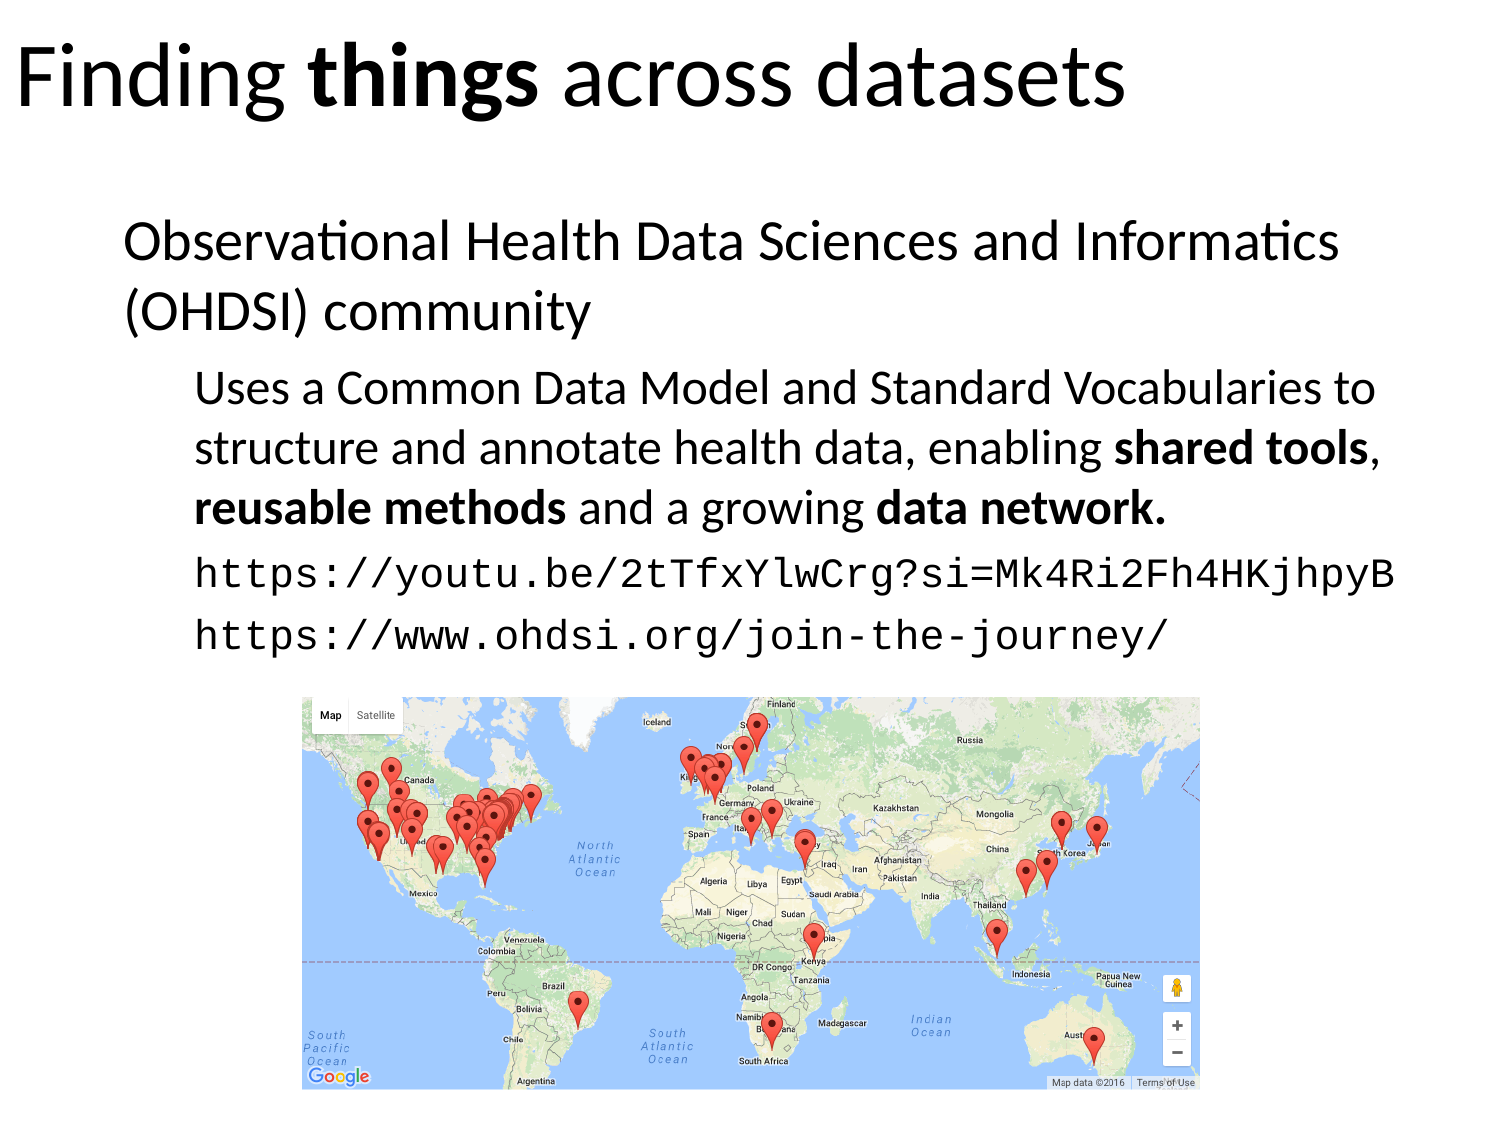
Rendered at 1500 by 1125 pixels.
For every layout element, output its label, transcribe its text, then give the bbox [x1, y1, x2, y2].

title Finding things across datasets [0, 0, 1425, 188]
list Observational Health Data Sciences and Informatics (OHDSI) community Uses a Common Data Model and Standard Vocabularies to structure and annotate health data, enabling shared tools, reusable methods and a growing data network. https://youtu.be/2tTfxYlwCrg?si=Mk4Ri2Fh4HKjhpyB https://www.ohdsi.org/join-the-journey/ [75, 187, 1425, 1005]
picture [299, 696, 1200, 1090]
